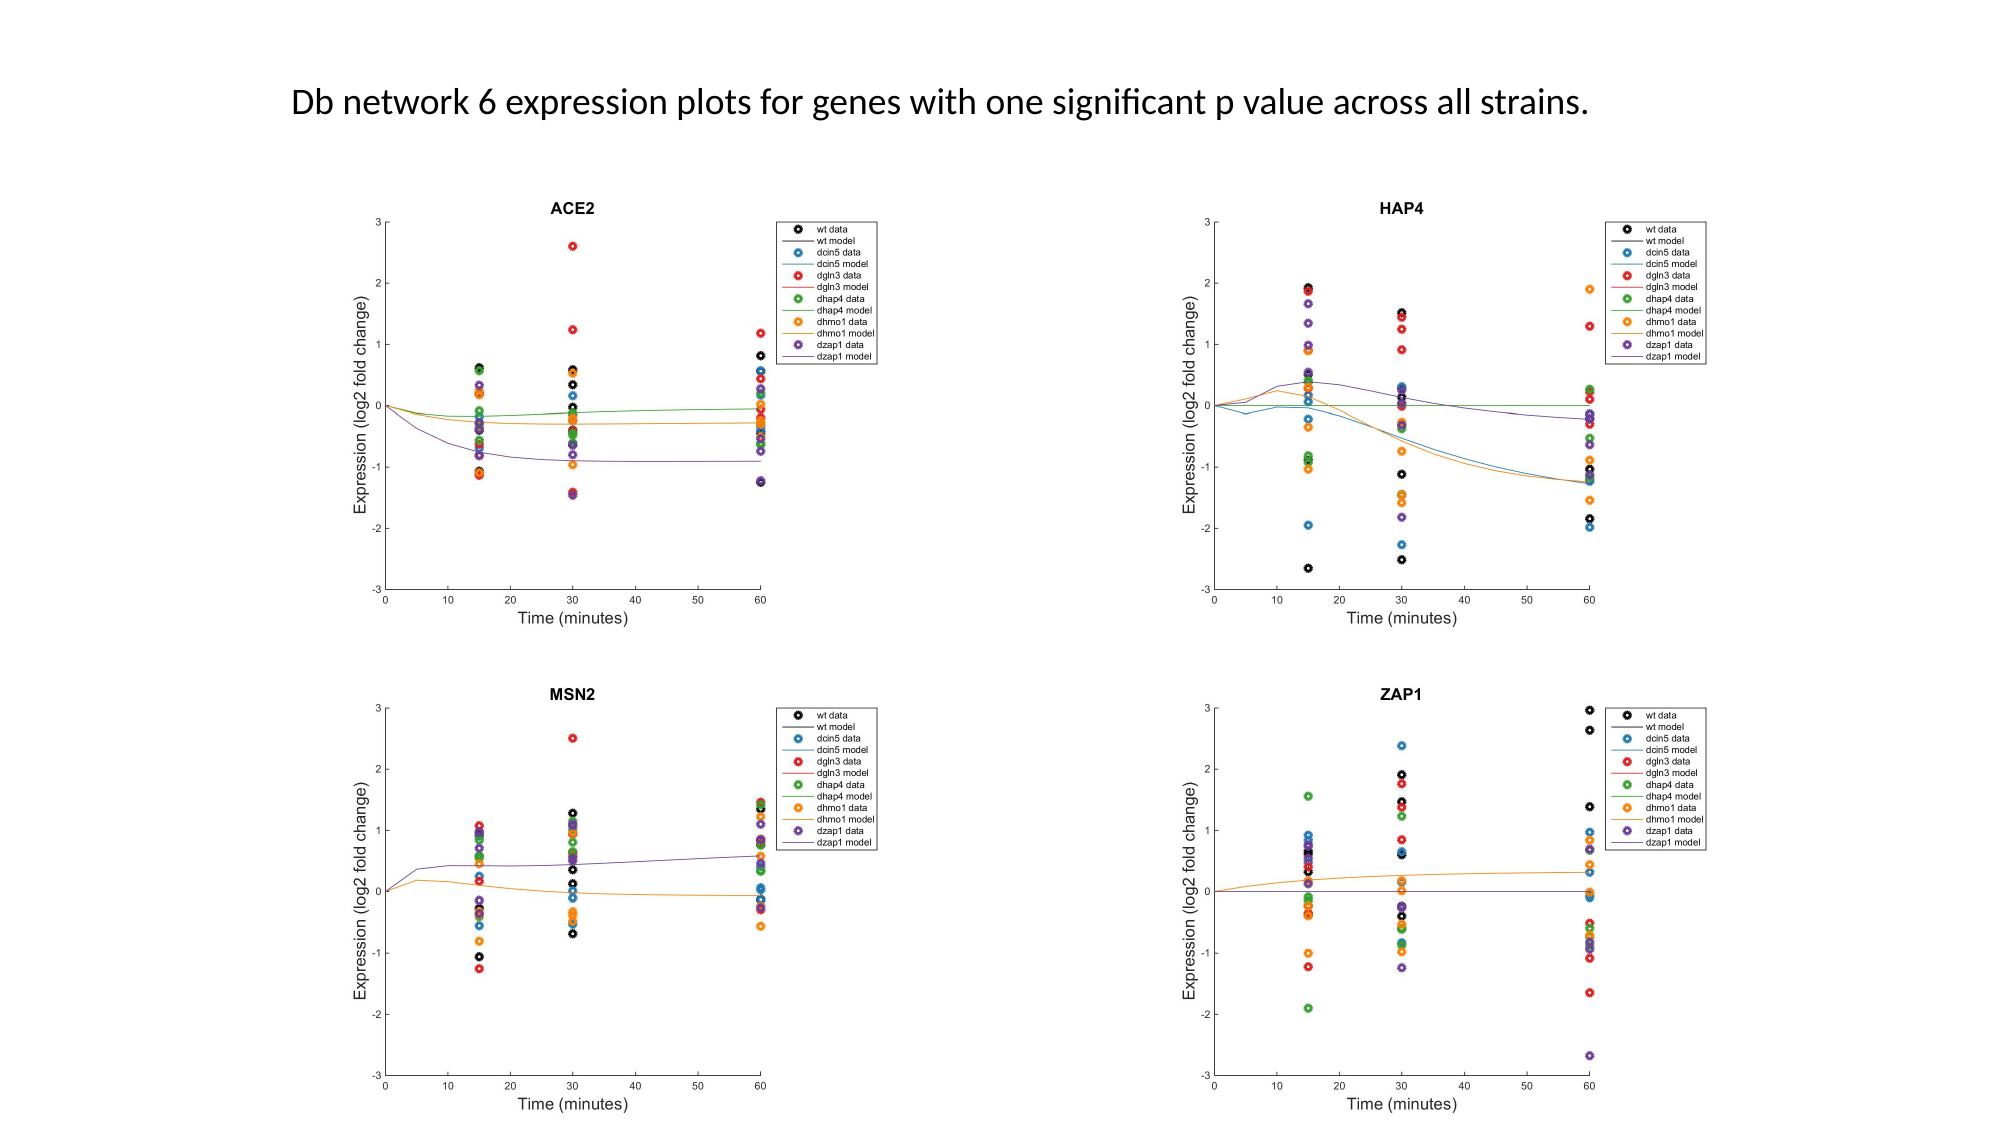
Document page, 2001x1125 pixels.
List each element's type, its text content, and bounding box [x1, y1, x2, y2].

text_box Db network 6 expression plots for genes with one significant p value across all strains. [276, 69, 1891, 130]
picture [322, 674, 923, 1125]
picture [1151, 188, 1752, 639]
picture [1151, 674, 1752, 1125]
picture [322, 188, 923, 639]
